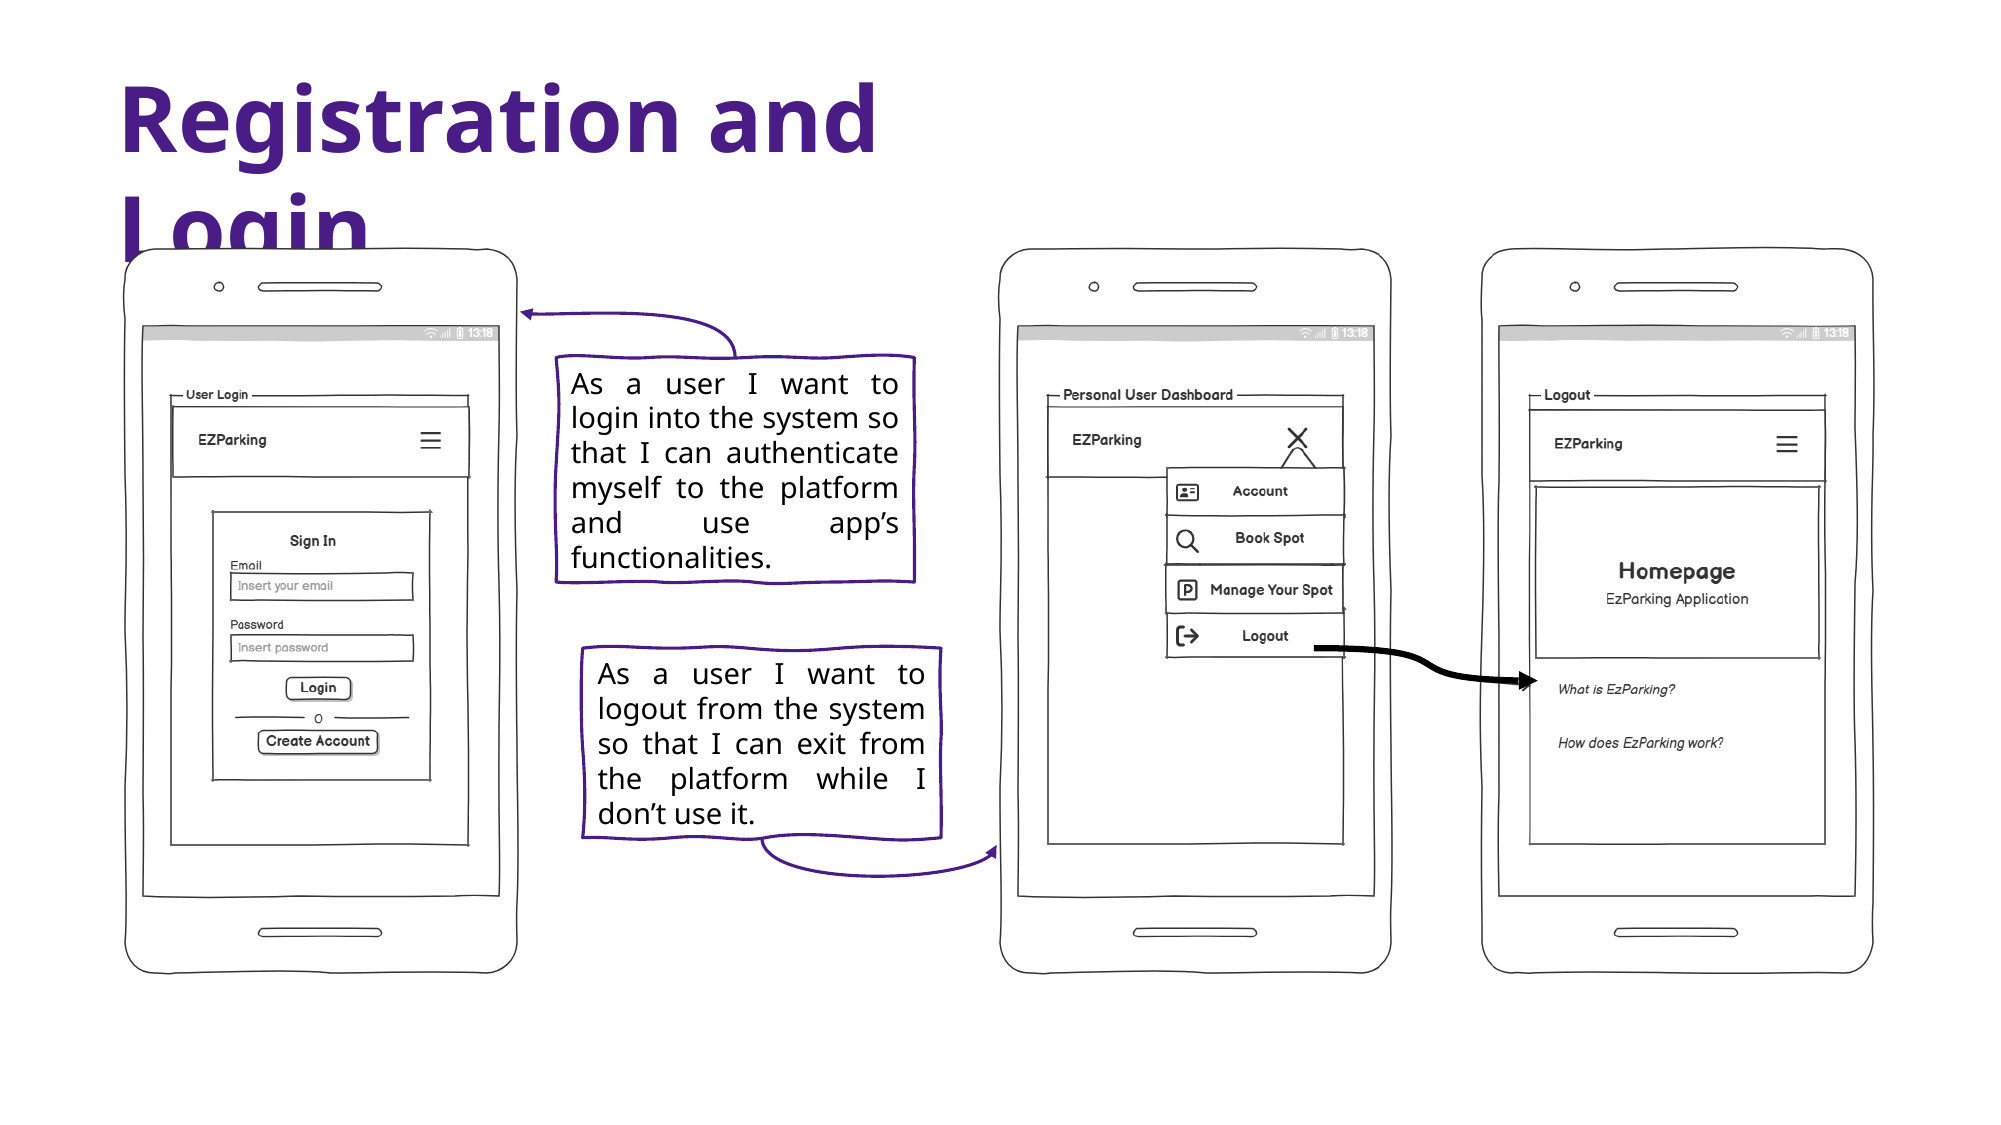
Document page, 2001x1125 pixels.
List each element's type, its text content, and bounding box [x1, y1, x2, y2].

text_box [604, 226, 652, 443]
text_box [858, 706, 900, 943]
text_box As a user I want to logout from the system so that I can exit from the platform while I don’t use it. [581, 646, 942, 840]
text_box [996, 245, 1877, 977]
text_box Registration and Login [103, 53, 1094, 289]
picture [121, 245, 521, 977]
text_box As a user I want to login into the system so that I can authenticate myself to the platform and use app’s functionalities. [555, 355, 915, 584]
